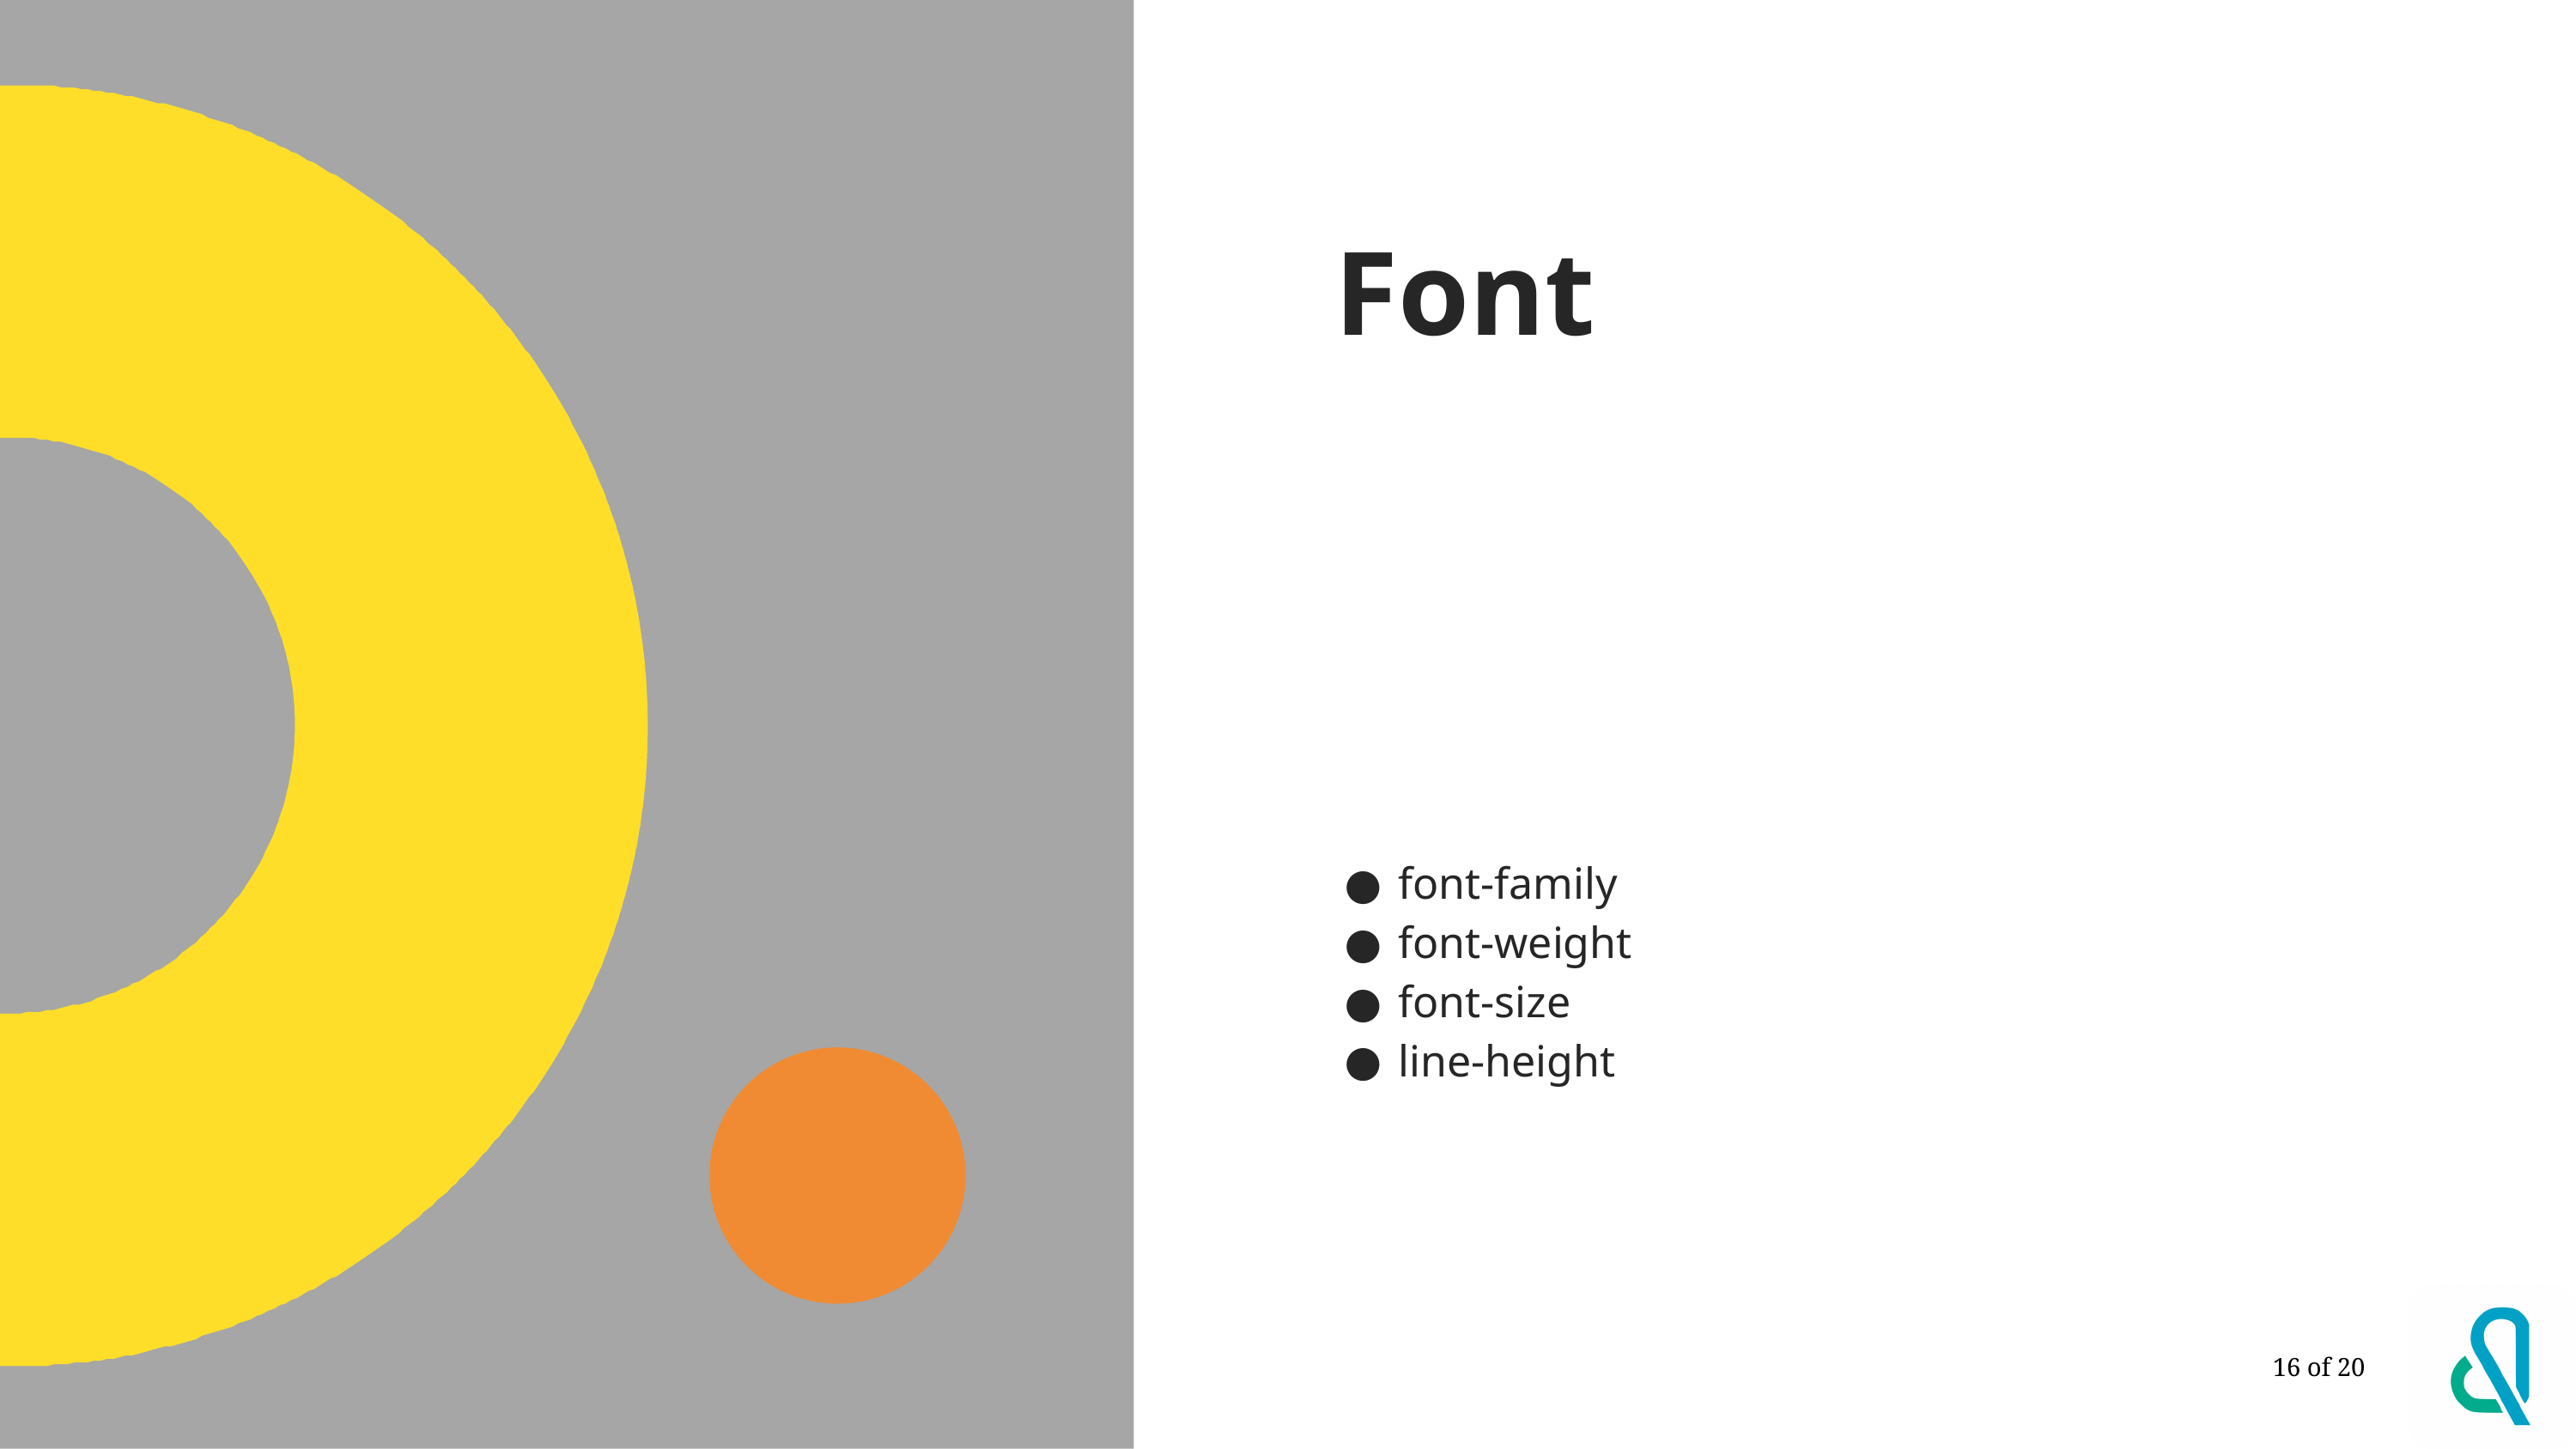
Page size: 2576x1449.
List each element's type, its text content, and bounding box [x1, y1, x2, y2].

text_box [2408, 1284, 2576, 1449]
text_box font-family font-weight font-size line-height [1334, 846, 2067, 1086]
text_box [0, 0, 1134, 1449]
text_box 16 of 20 [2259, 1338, 2409, 1395]
title Font [1334, 186, 2160, 436]
